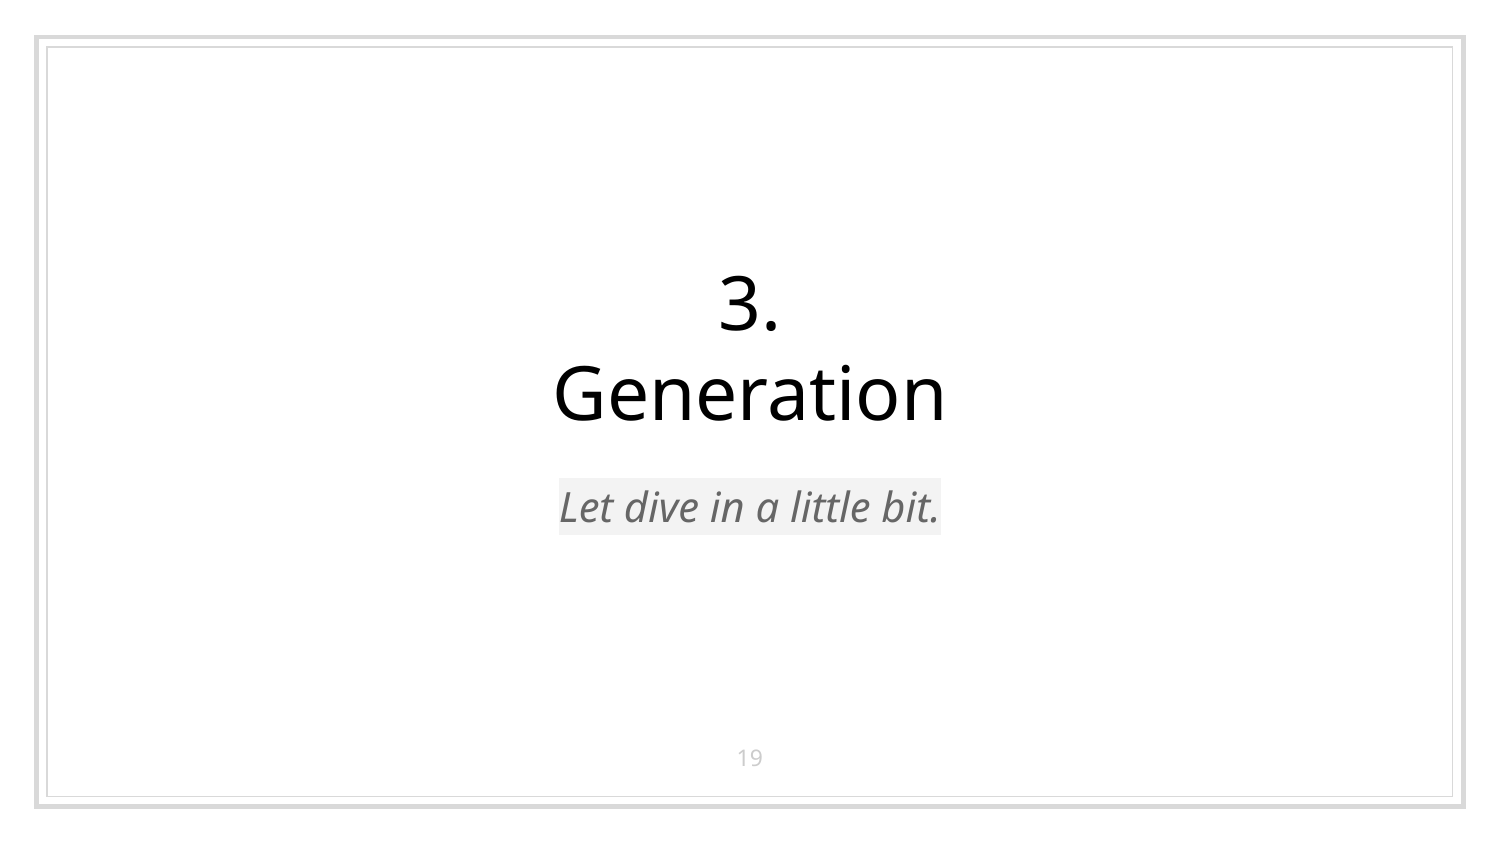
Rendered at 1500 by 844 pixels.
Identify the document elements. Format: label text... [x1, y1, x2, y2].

subtitle Let dive in a little bit. [265, 465, 1235, 595]
slide_number 19 [705, 725, 795, 790]
title 3. Generation [265, 259, 1235, 450]
